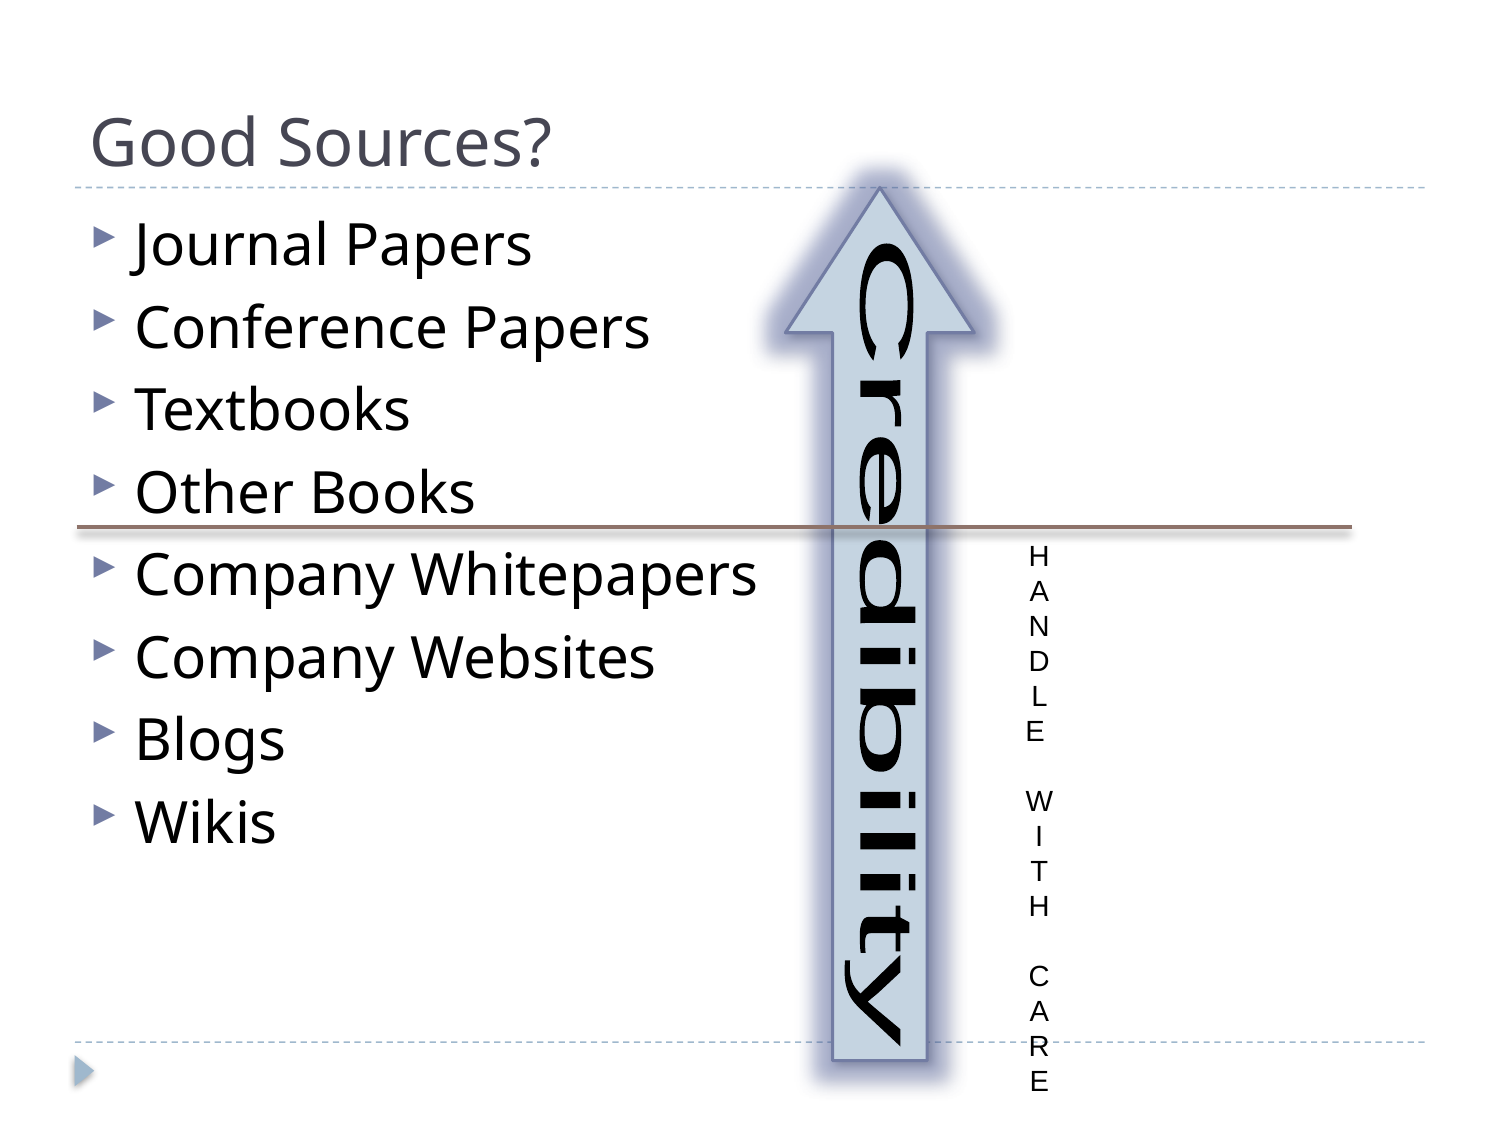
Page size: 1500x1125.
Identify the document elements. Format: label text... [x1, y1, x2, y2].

title Good Sources? [75, 24, 1425, 188]
text_box HAND L E W I T H CA R E [1009, 542, 1069, 1105]
text_box [783, 185, 976, 525]
list Journal Papers Conference Papers Textbooks Other Books Company Whitepapers Company Websites Blogs Wikis [75, 541, 800, 1006]
list Journal Papers Conference Papers Textbooks Other Books Company Whitepapers Company Websites Blogs Wikis [938, 200, 1425, 1006]
text_box [831, 542, 929, 1063]
list Journal Papers Conference Papers Textbooks Other Books Company Whitepapers Company Websites Blogs Wikis [75, 200, 826, 528]
